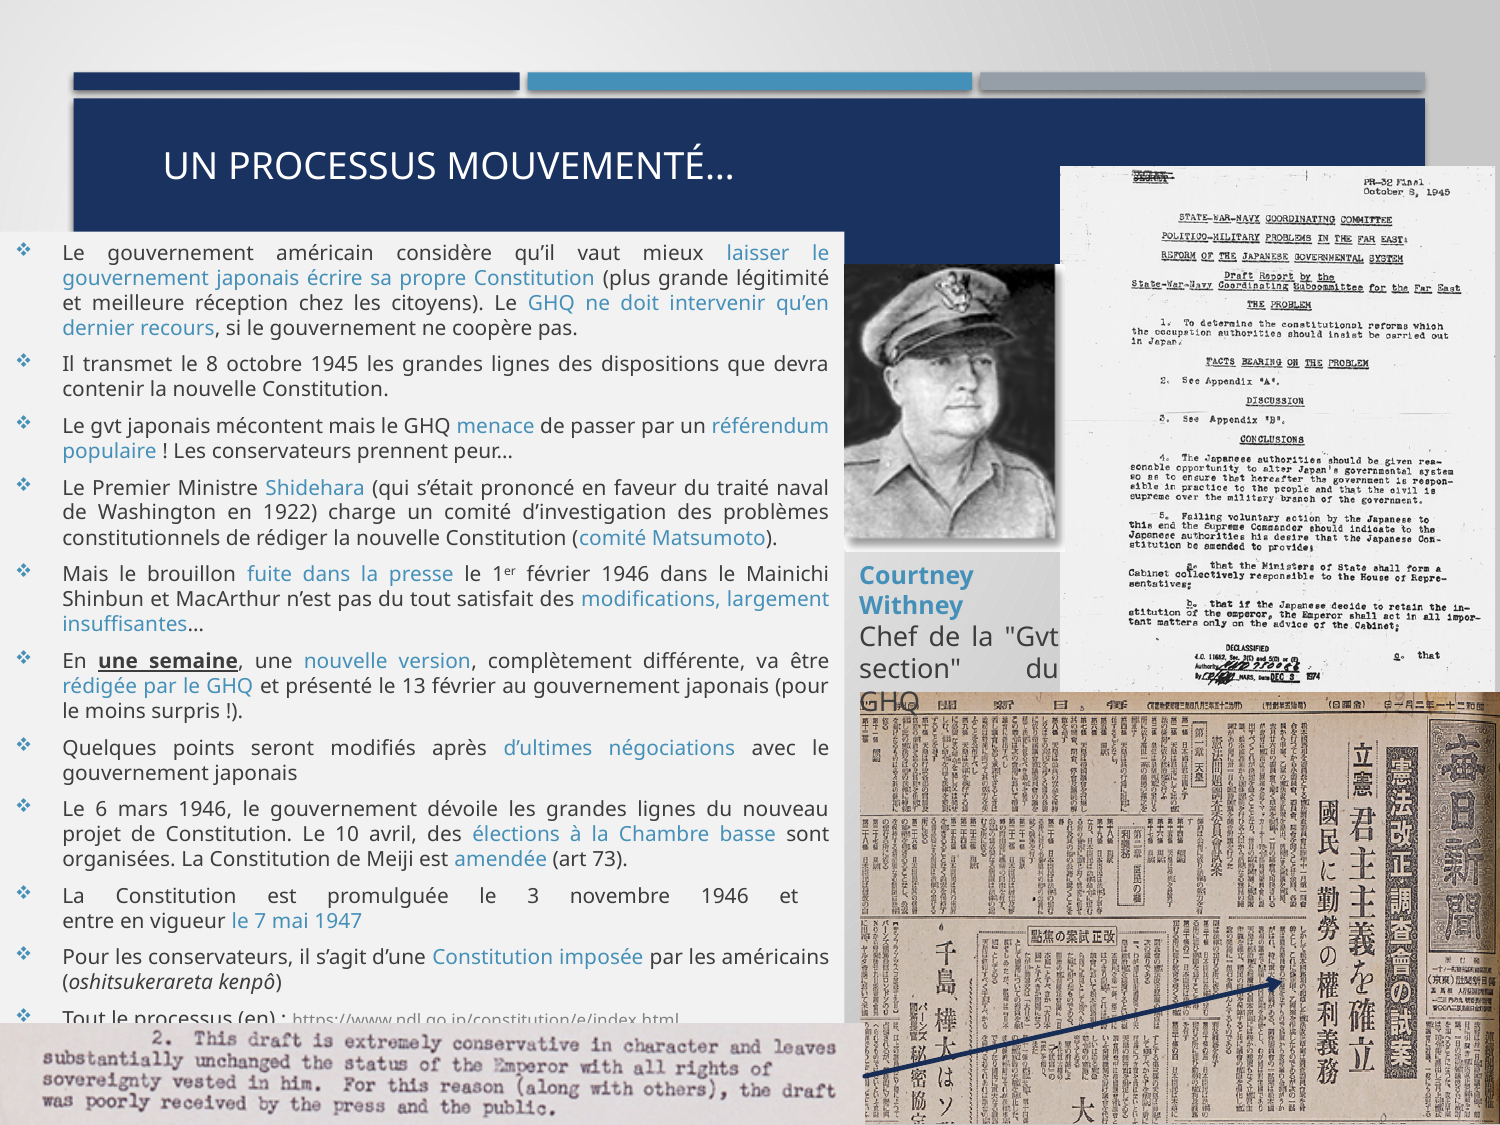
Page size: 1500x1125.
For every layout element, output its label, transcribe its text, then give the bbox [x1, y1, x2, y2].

text_box Courtney Withney Chef de la "Gvt section" du GHQ [844, 560, 1053, 725]
title Un processus mouvementé… [147, 67, 1500, 195]
picture [0, 166, 1500, 1125]
list Le gouvernement américain considère qu’il vaut mieux laisser le gouvernement japonais écrire sa propre Constitution (plus grande légitimité et meilleure réception chez les citoyens). Le GHQ ne doit intervenir qu’en dernier recours, si le gouvernement ne coopère pas. Il transmet le 8 octobre 1945 les grandes lignes des dispositions que devra contenir la nouvelle Constitution. Le gvt japonais mécontent mais le GHQ menace de passer par un référendum populaire ! Les conservateurs prennent peur… Le Premier Ministre Shidehara (qui s’était prononcé en faveur du traité naval de Washington en 1922) charge un comité d’investigation des problèmes constitutionnels de rédiger la nouvelle Constitution (comité Matsumoto). Mais le brouillon fuite dans la presse le 1er février 1946 dans le Mainichi Shinbun et MacArthur n’est pas du tout satisfait des modifications, largement insuffisantes… En une semaine, une nouvelle version, complètement différente, va être rédigée par le GHQ et présenté le 13 février au gouvernement japonais (pour le moins surpris !). Quelques points seront modifiés après d’ultimes négociations avec le gouvernement japonais Le 6 mars 1946, le gouvernement dévoile les grandes lignes du nouveau projet de Constitution. Le 10 avril, des élections à la Chambre basse sont organisées. La Constitution de Meiji est amendée (art 73). La Constitution est promulguée le 3 novembre 1946 et entre en vigueur le 7 mai 1947 Pour les conservateurs, il s’agit d’une Constitution imposée par les américains (oshitsukerareta kenpô) Tout le processus (en) : https://www.ndl.go.jp/constitution/e/index.html [0, 231, 845, 1021]
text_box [864, 981, 1283, 1077]
